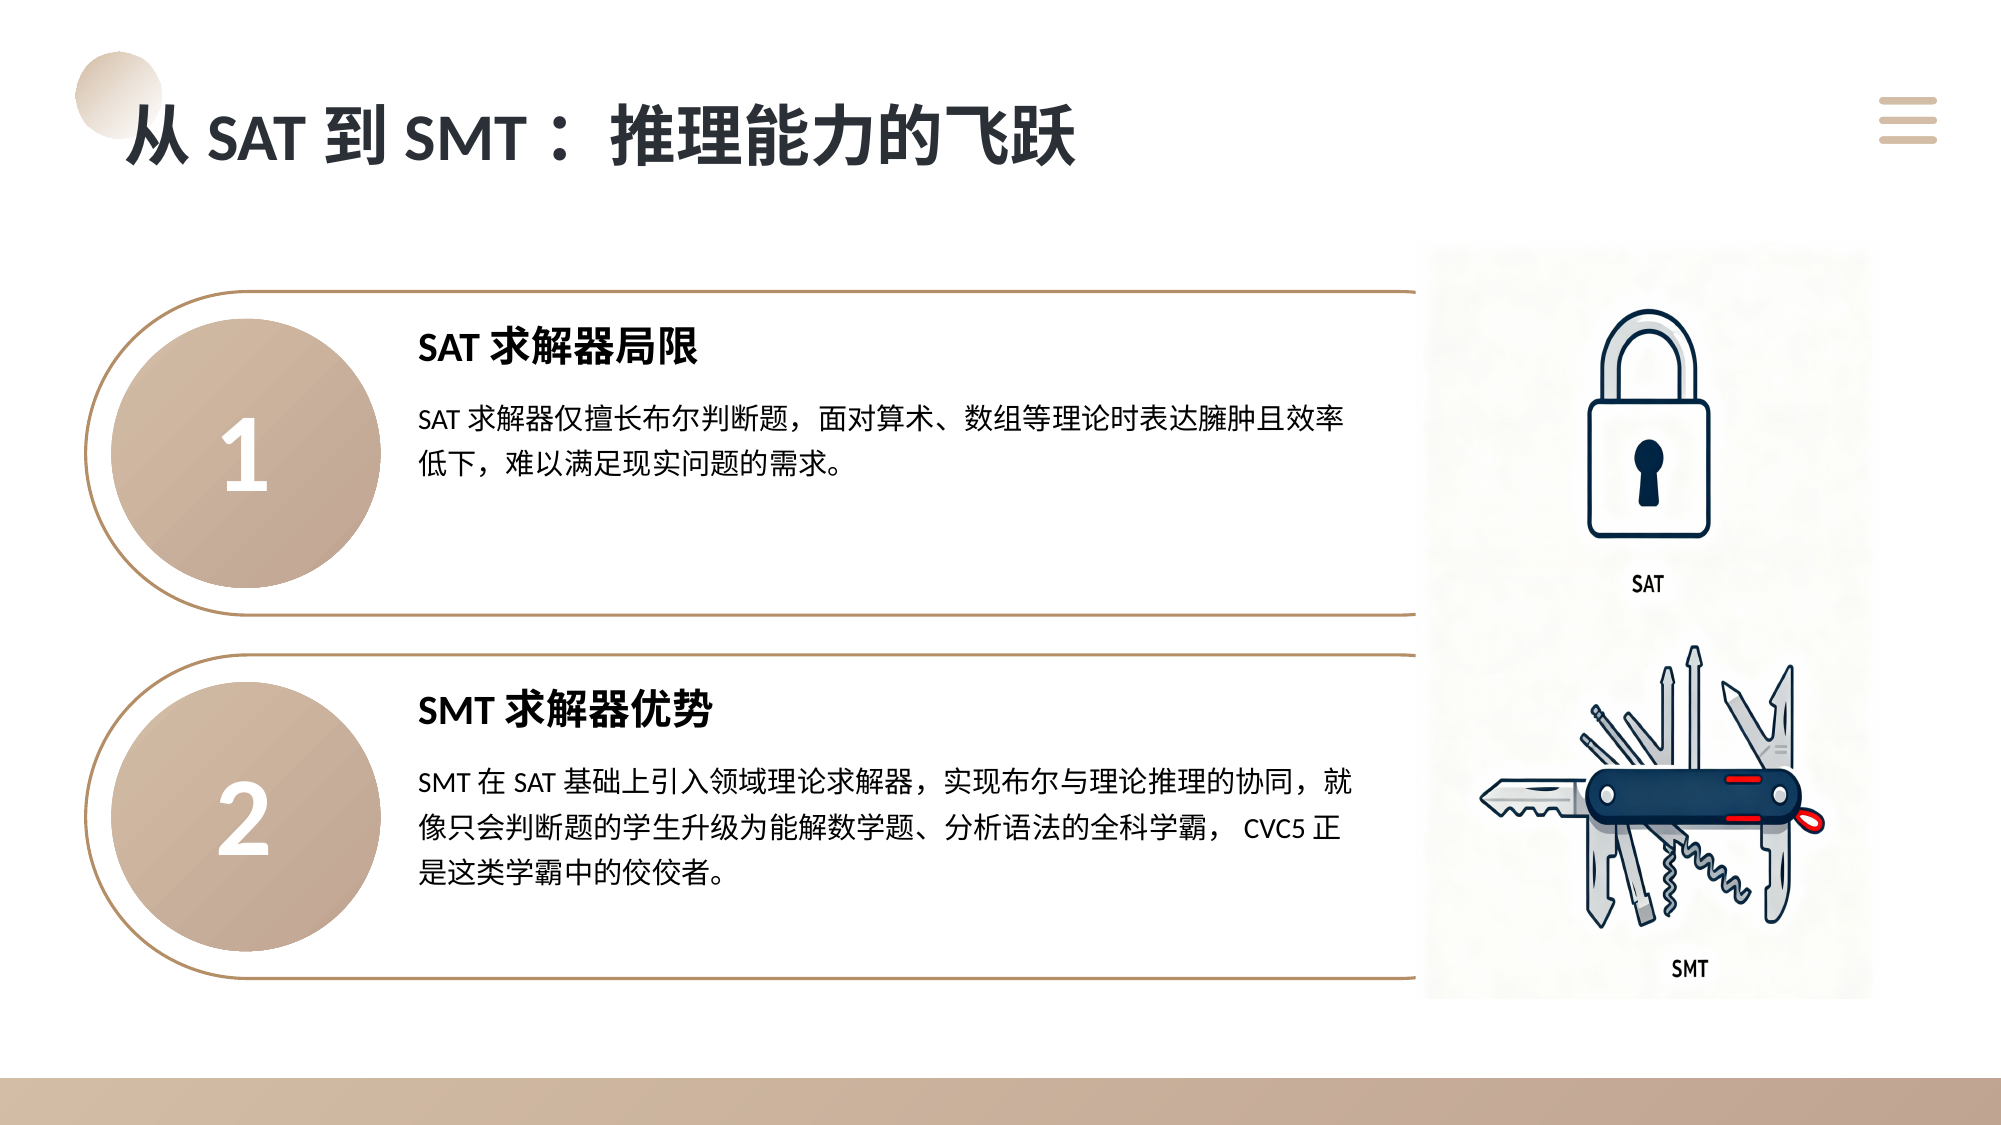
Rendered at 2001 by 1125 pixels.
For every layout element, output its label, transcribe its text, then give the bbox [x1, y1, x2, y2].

text_box [85, 654, 1415, 979]
text_box [0, 1078, 2000, 1125]
text_box SMT求解器优势 [403, 675, 1415, 741]
text_box 从SAT到SMT：推理能力的飞跃 [109, 85, 1139, 181]
text_box 1 [199, 371, 433, 522]
text_box [57, 33, 170, 147]
text_box [1879, 97, 1937, 105]
text_box SAT求解器仅擅长布尔判断题，面对算术、数组等理论时表达臃肿且效率低下，难以满足现实问题的需求。 [403, 382, 1375, 489]
text_box 2 [200, 735, 435, 885]
text_box [1879, 116, 1937, 124]
text_box [1879, 136, 1937, 144]
picture [1415, 241, 1880, 999]
text_box SMT在SAT基础上引入领域理论求解器，实现布尔与理论推理的协同，就像只会判断题的学生升级为能解数学题、分析语法的全科学霸，CVC5正是这类学霸中的佼佼者。 [403, 745, 1375, 897]
text_box [85, 291, 1415, 616]
text_box SAT求解器局限 [403, 311, 1415, 377]
